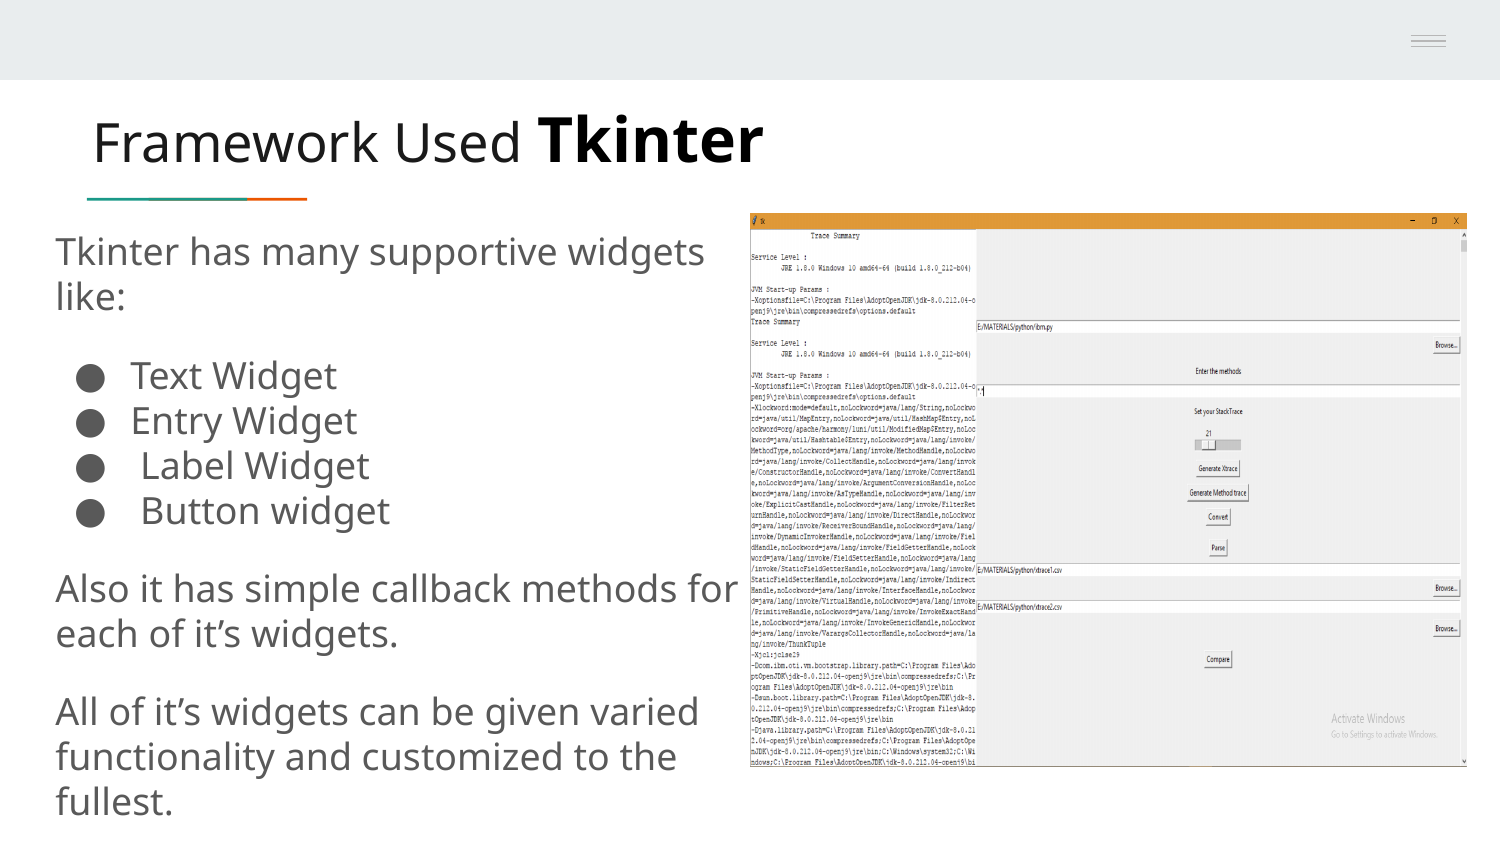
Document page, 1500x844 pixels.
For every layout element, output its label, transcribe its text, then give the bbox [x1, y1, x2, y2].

list Tkinter has many supportive widgets like: Text Widget Entry Widget Label Widget Button widget Also it has simple callback methods for each of it’s widgets. All of it’s widgets can be given varied functionality and customized to the fullest. [40, 213, 747, 743]
picture [749, 213, 1467, 767]
text_box Framework Used Tkinter [77, 88, 1336, 186]
